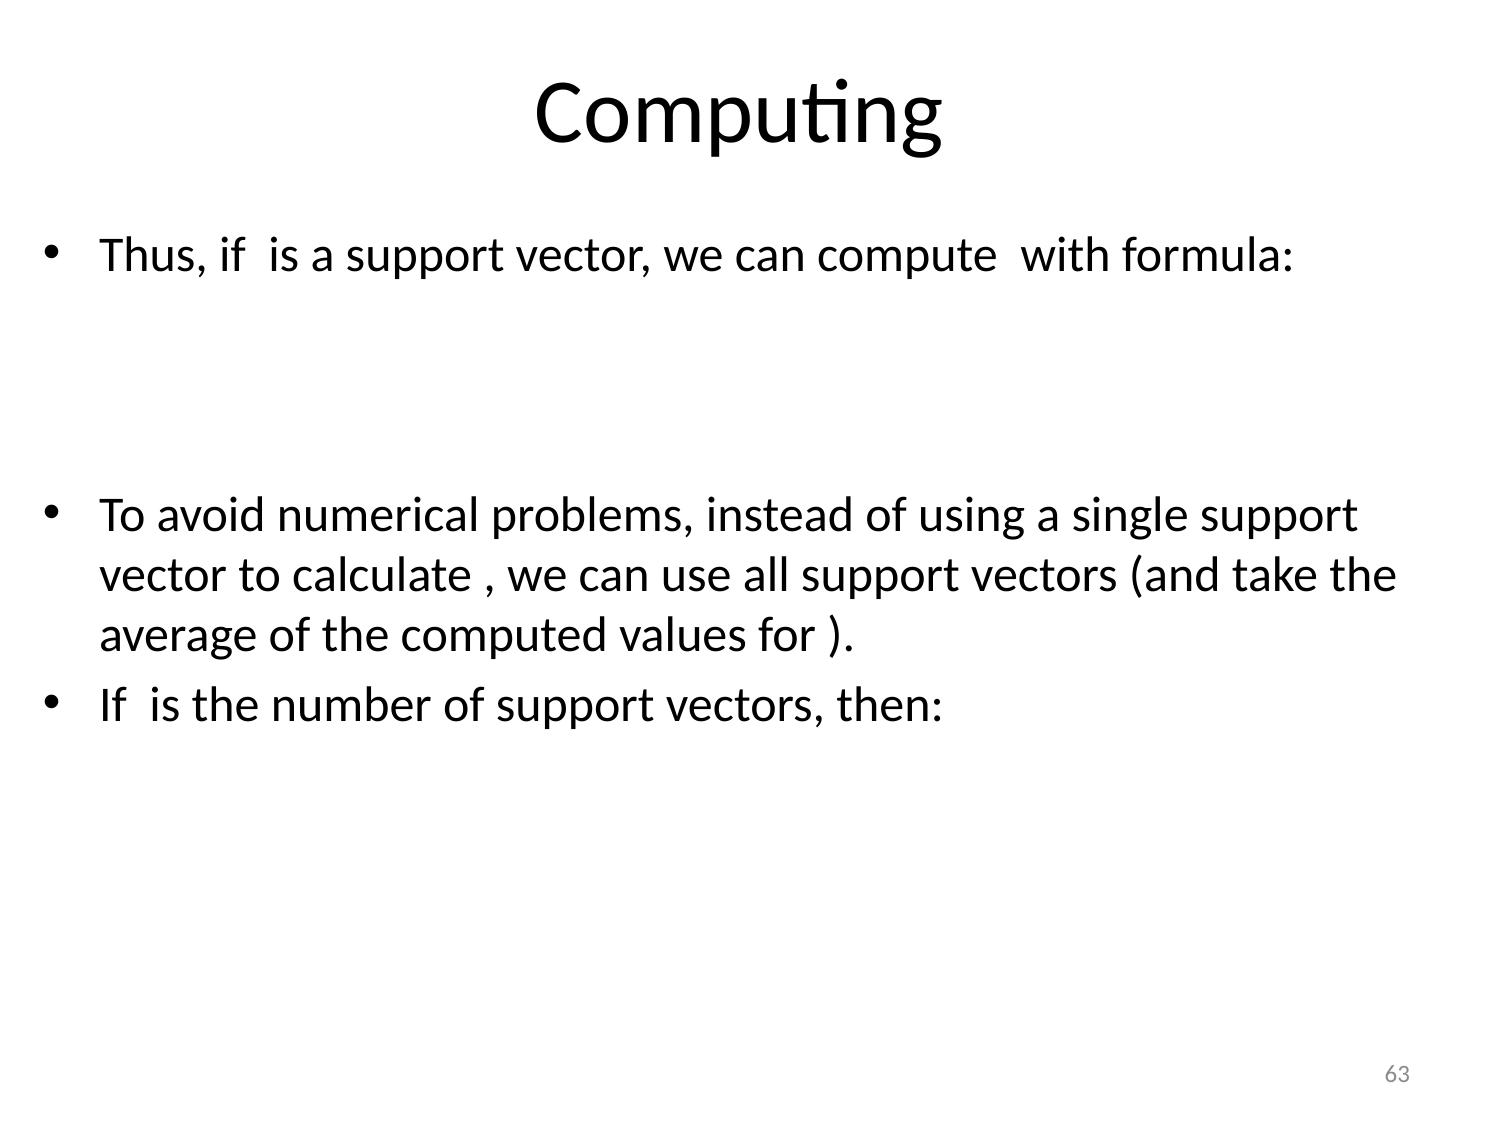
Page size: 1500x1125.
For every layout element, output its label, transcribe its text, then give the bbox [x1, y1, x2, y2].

slide_number 63 [1074, 1042, 1425, 1103]
